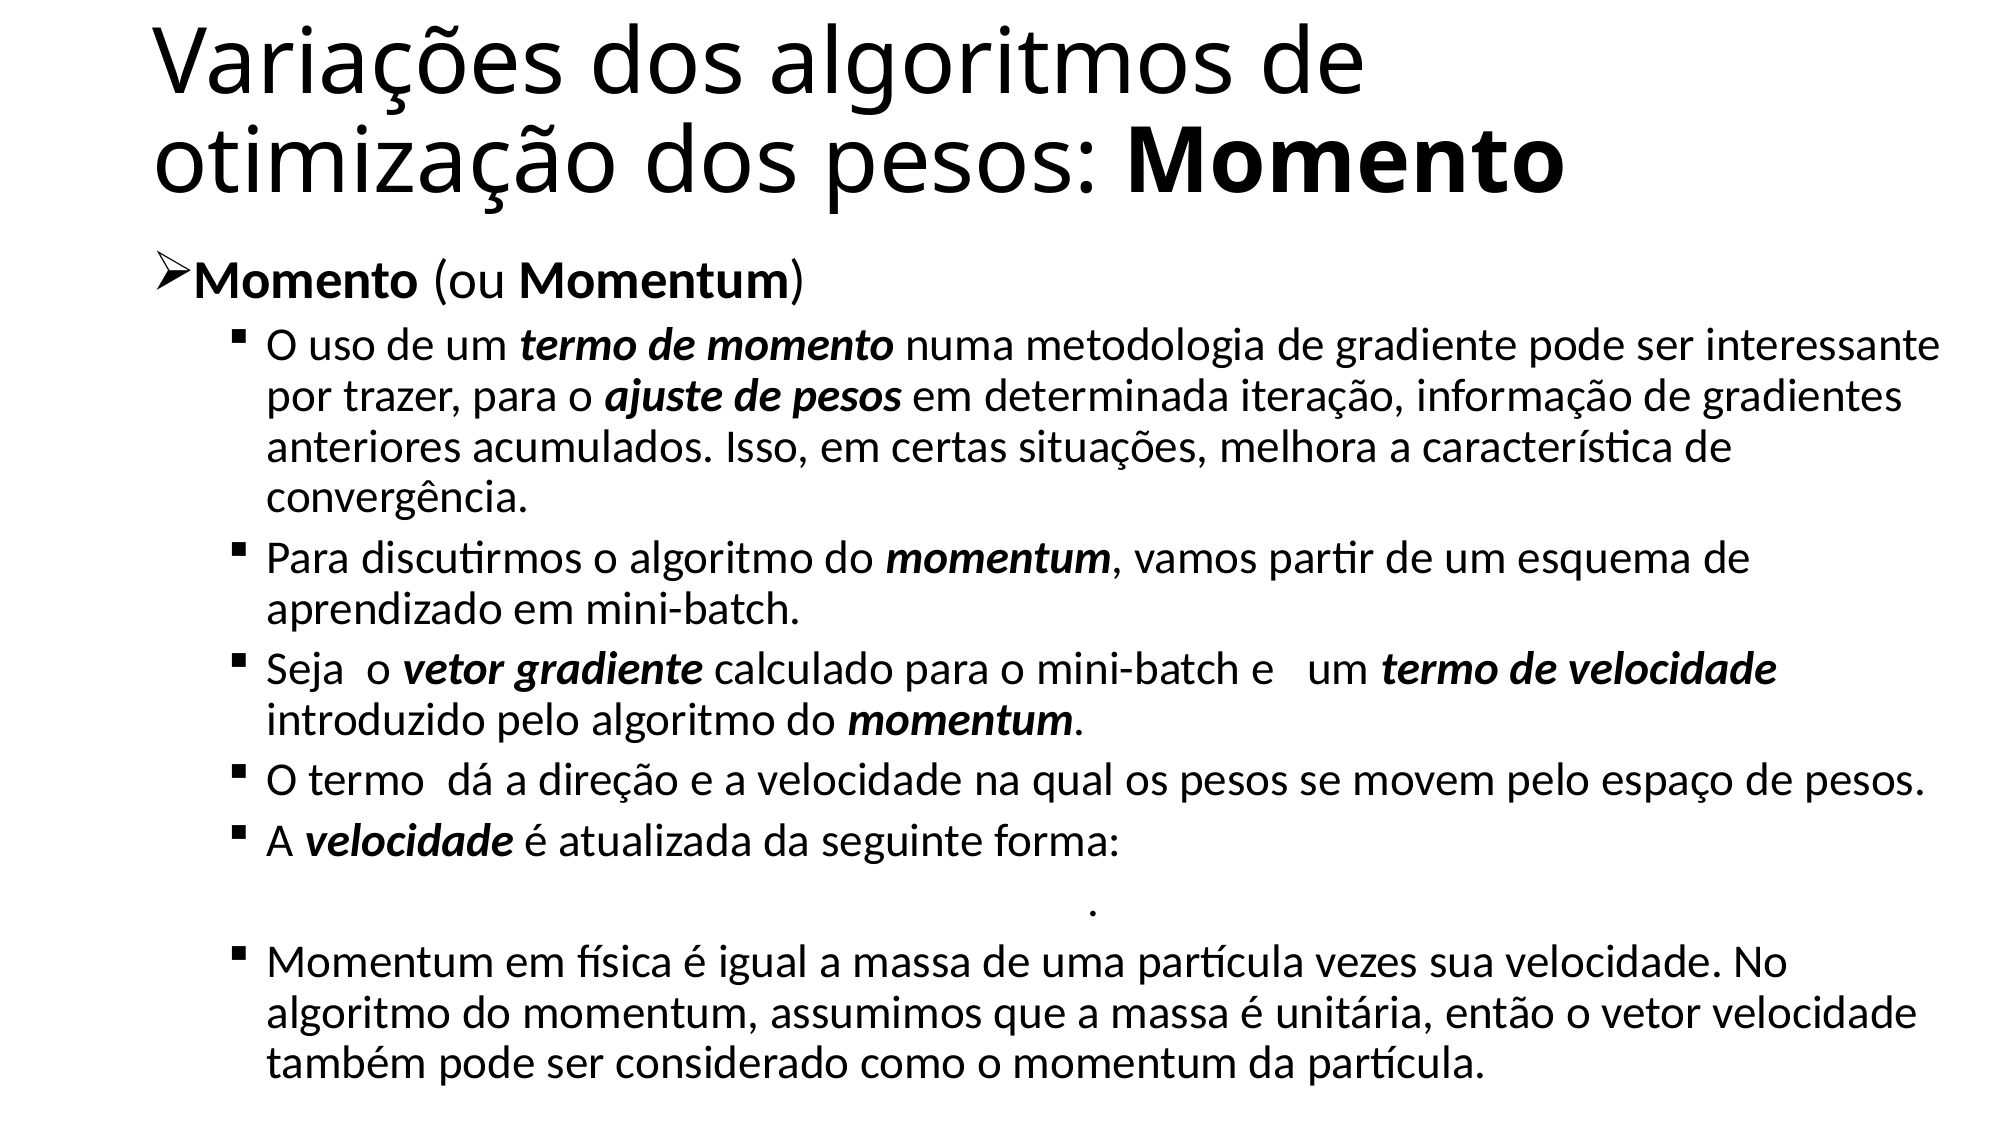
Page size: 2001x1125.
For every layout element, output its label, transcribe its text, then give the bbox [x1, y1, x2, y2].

title Variações dos algoritmos de otimização dos pesos: Momento [137, 4, 1863, 222]
